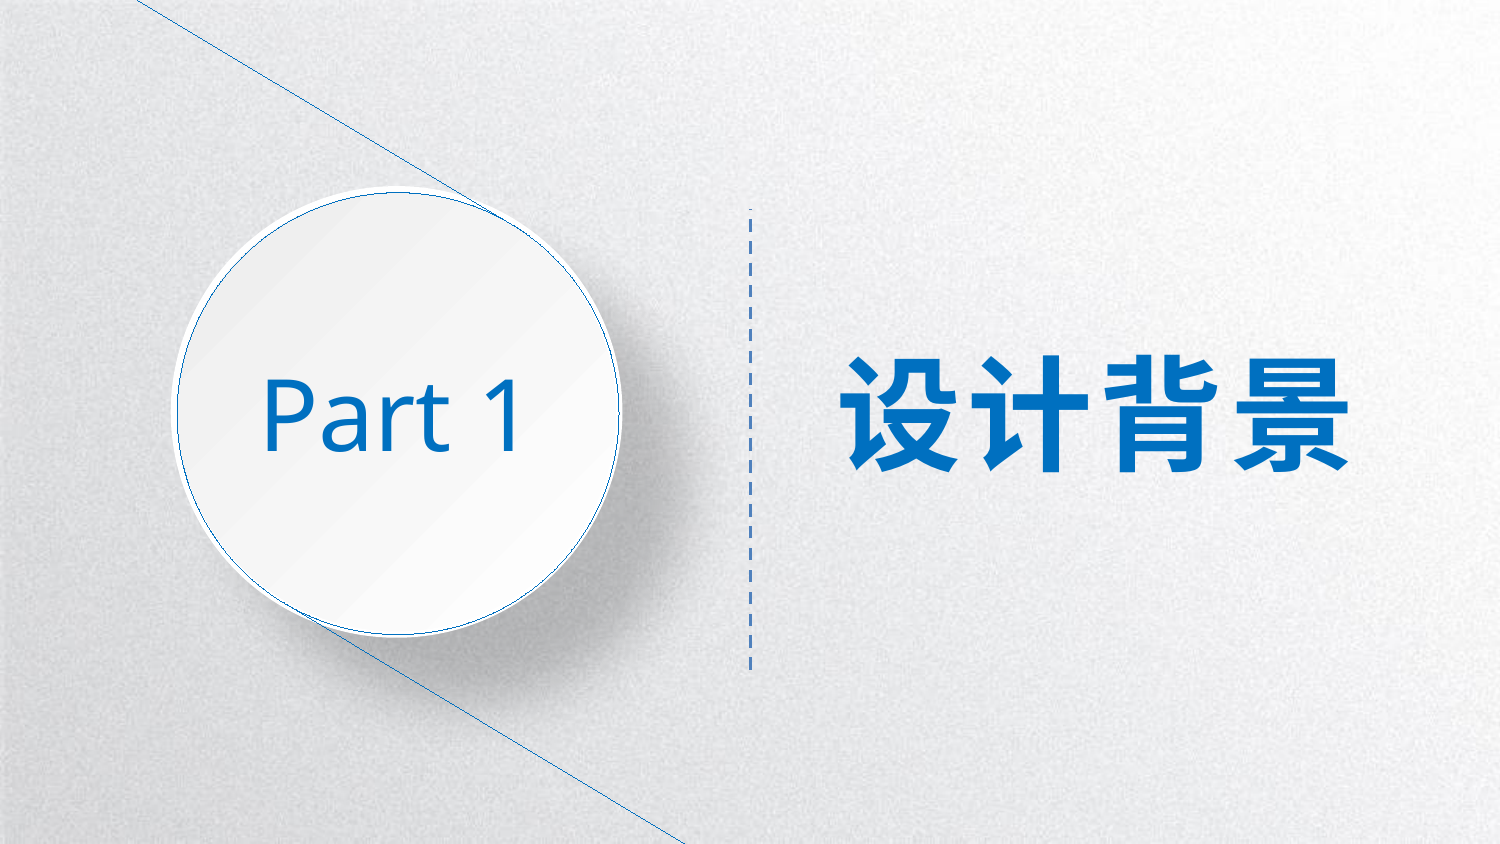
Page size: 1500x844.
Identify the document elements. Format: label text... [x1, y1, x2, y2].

text_box 设计背景 [821, 328, 1371, 494]
picture [0, 0, 1500, 844]
text_box Part 1 [171, 187, 622, 637]
text_box [177, 192, 508, 605]
text_box [288, 222, 620, 635]
